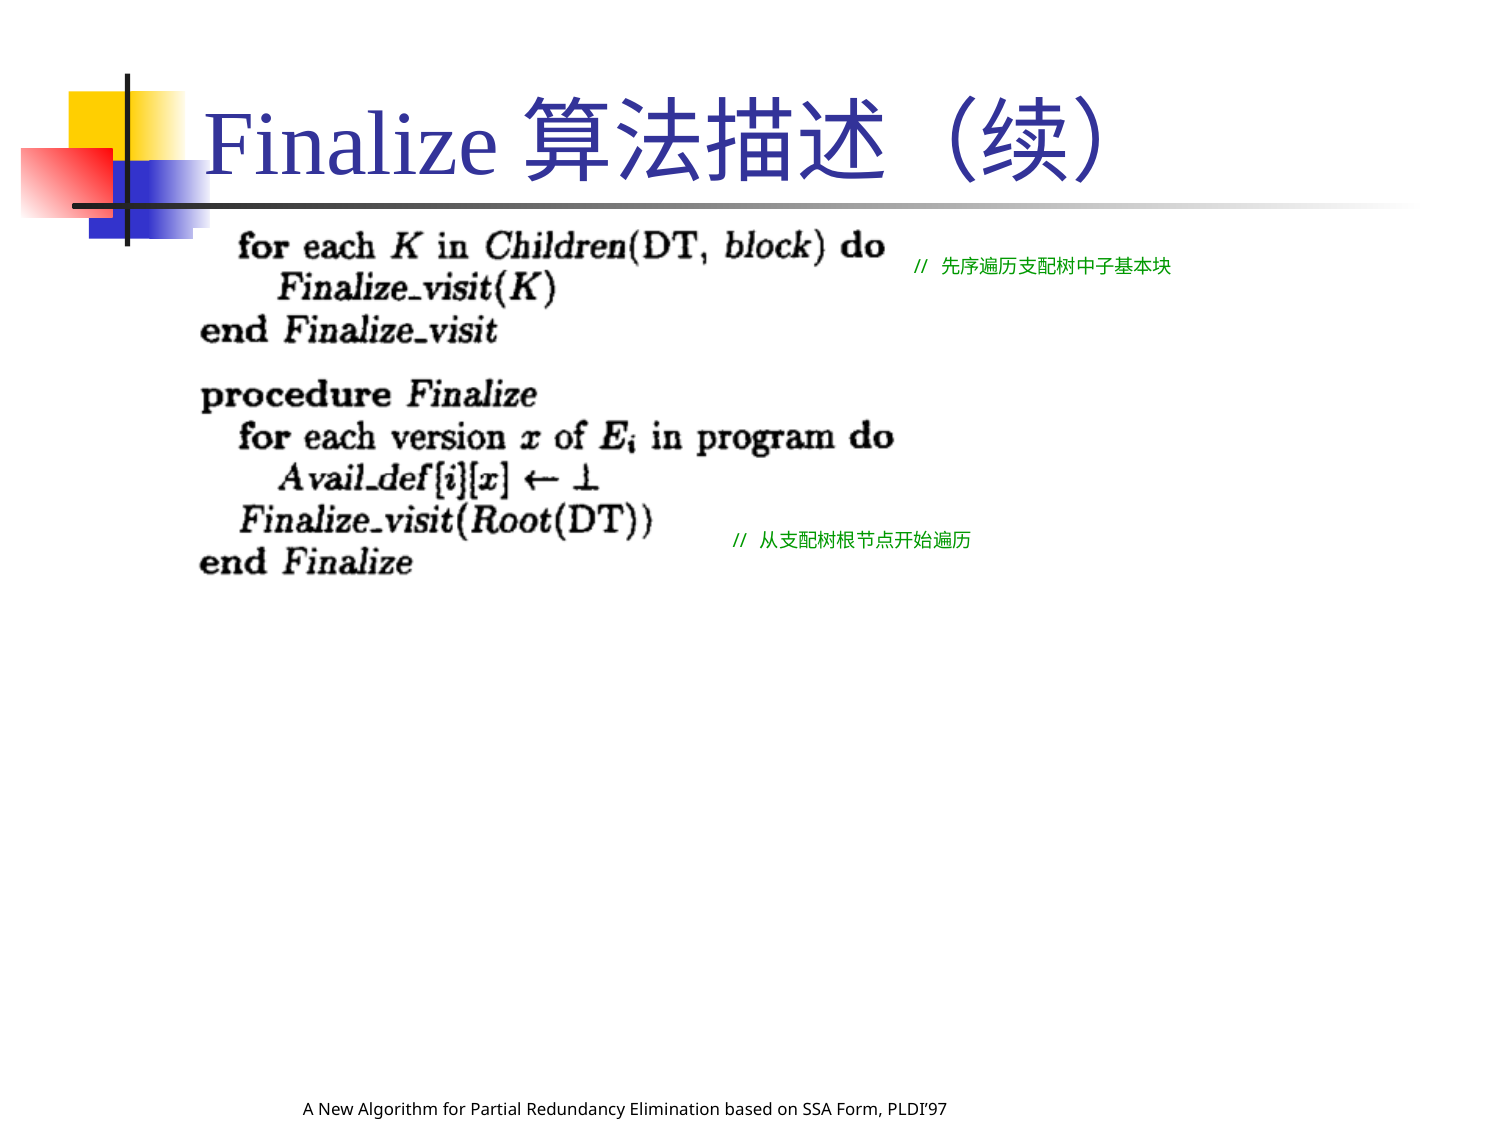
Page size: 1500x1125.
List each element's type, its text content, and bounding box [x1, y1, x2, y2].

text_box A New Algorithm for Partial Redundancy Elimination based on SSA Form, PLDI’97 [288, 1071, 1375, 1125]
text_box // 从支配树根节点开始遍历 [899, 491, 1152, 547]
text_box // 先序遍历支配树中子基本块 [898, 218, 1365, 274]
title Finalize算法描述（续） [188, 12, 1468, 200]
picture [193, 228, 899, 580]
